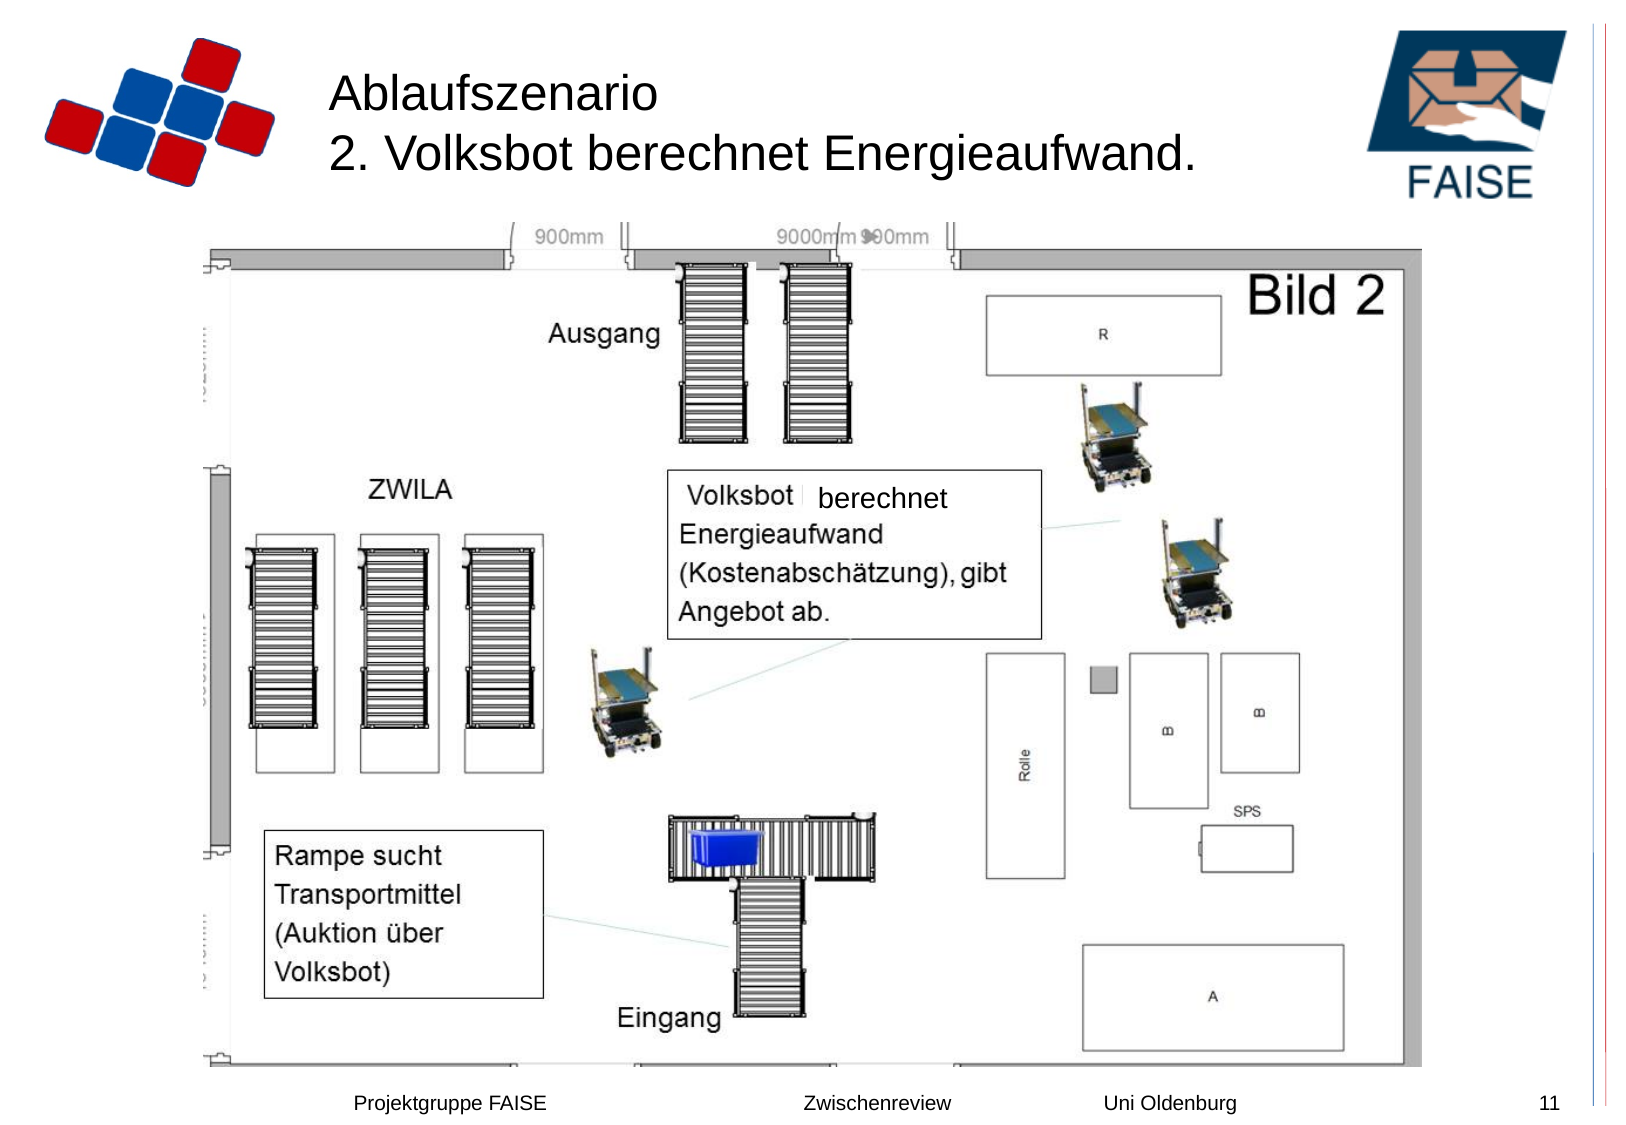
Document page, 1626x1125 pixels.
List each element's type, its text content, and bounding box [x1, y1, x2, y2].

slide_number 11 [1287, 1082, 1576, 1119]
picture [44, 38, 288, 187]
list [202, 222, 1423, 1067]
picture [1364, 23, 1575, 210]
footer Projektgruppe FAISE Zwischenreview Uni Oldenburg [338, 1082, 1287, 1125]
title Ablaufszenario 2. Volksbot berechnet Energieaufwand. [313, 44, 1544, 197]
